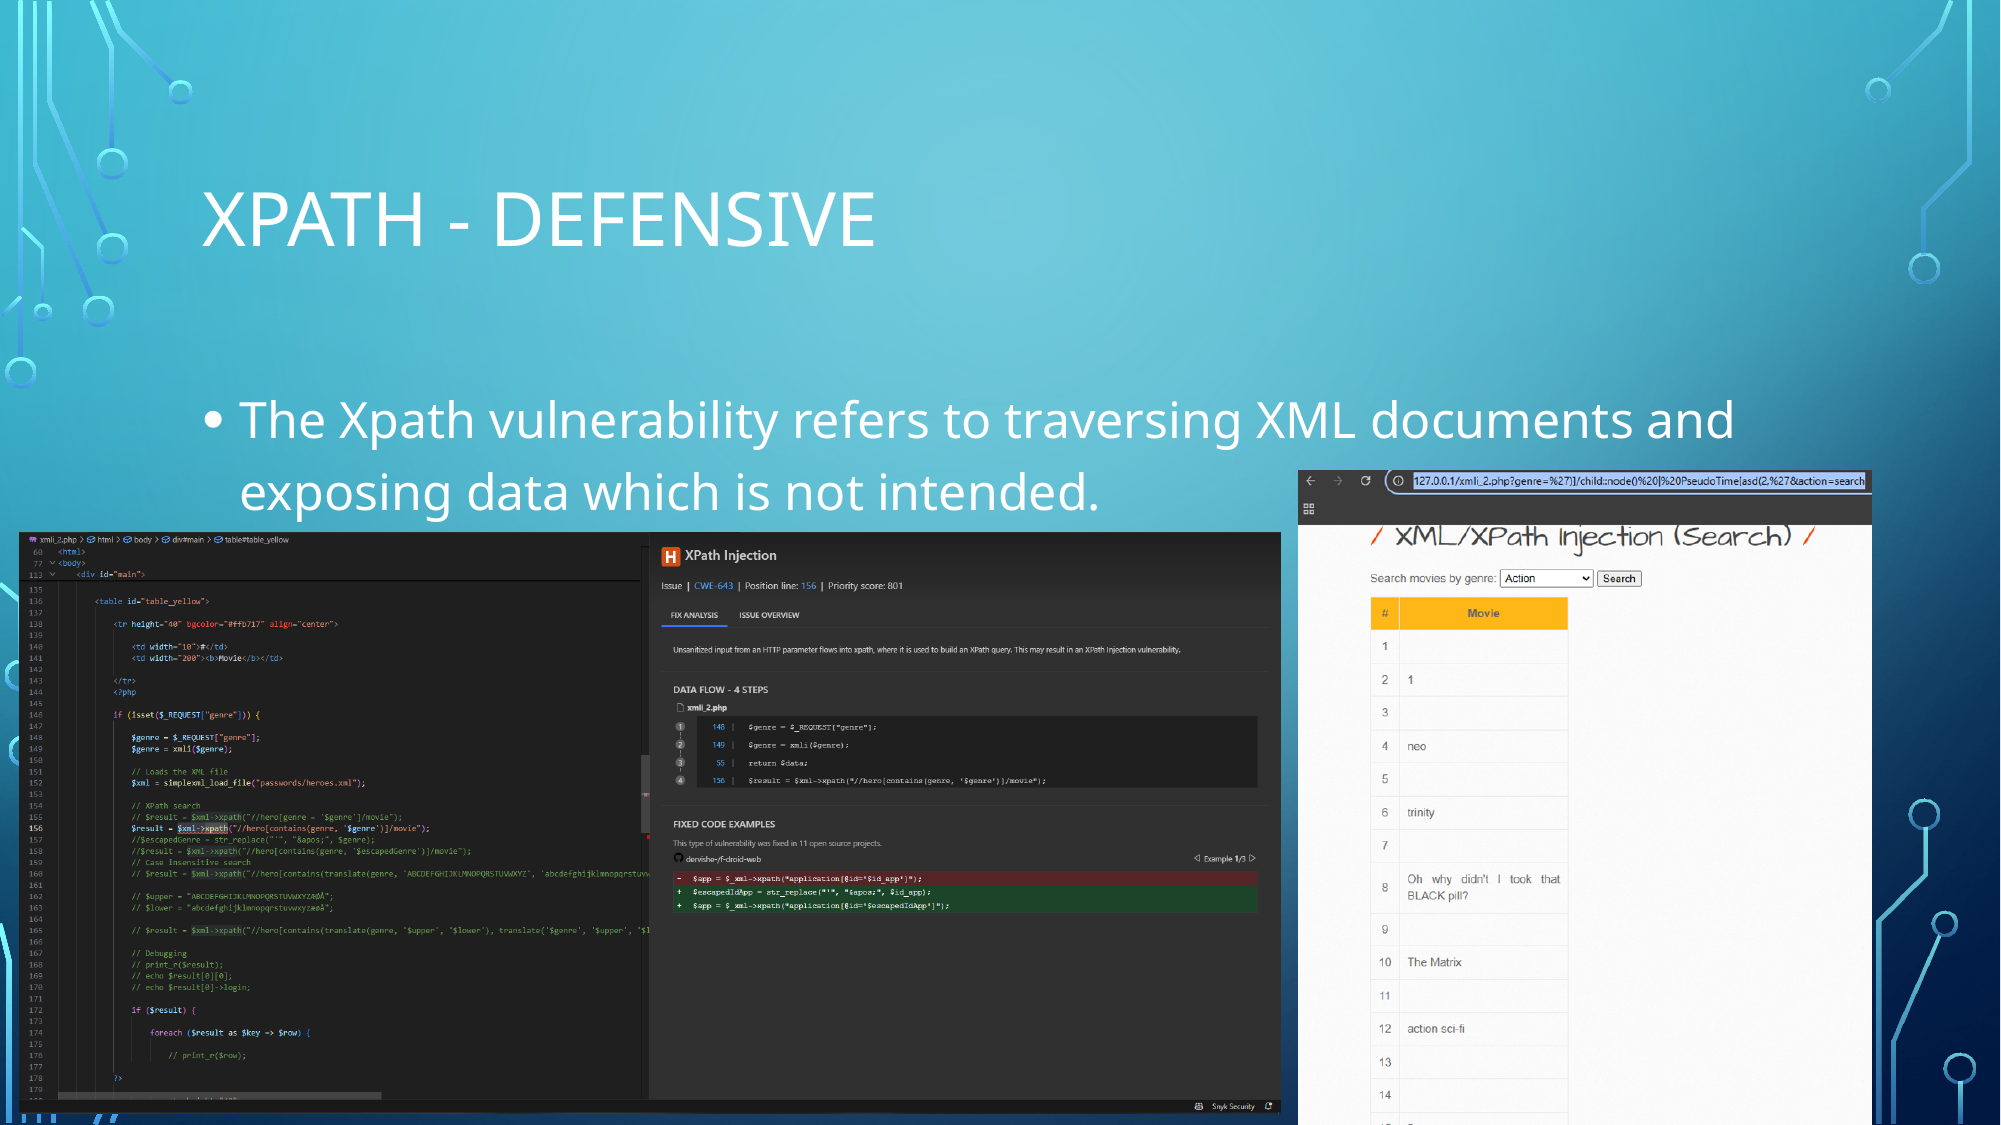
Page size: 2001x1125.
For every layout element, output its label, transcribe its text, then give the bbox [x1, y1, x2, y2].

title Xpath - defensive [187, 101, 1813, 344]
picture [19, 531, 1282, 1114]
list The Xpath vulnerability refers to traversing XML documents and exposing data which is not intended. [187, 369, 1813, 950]
picture [1298, 470, 1872, 1125]
